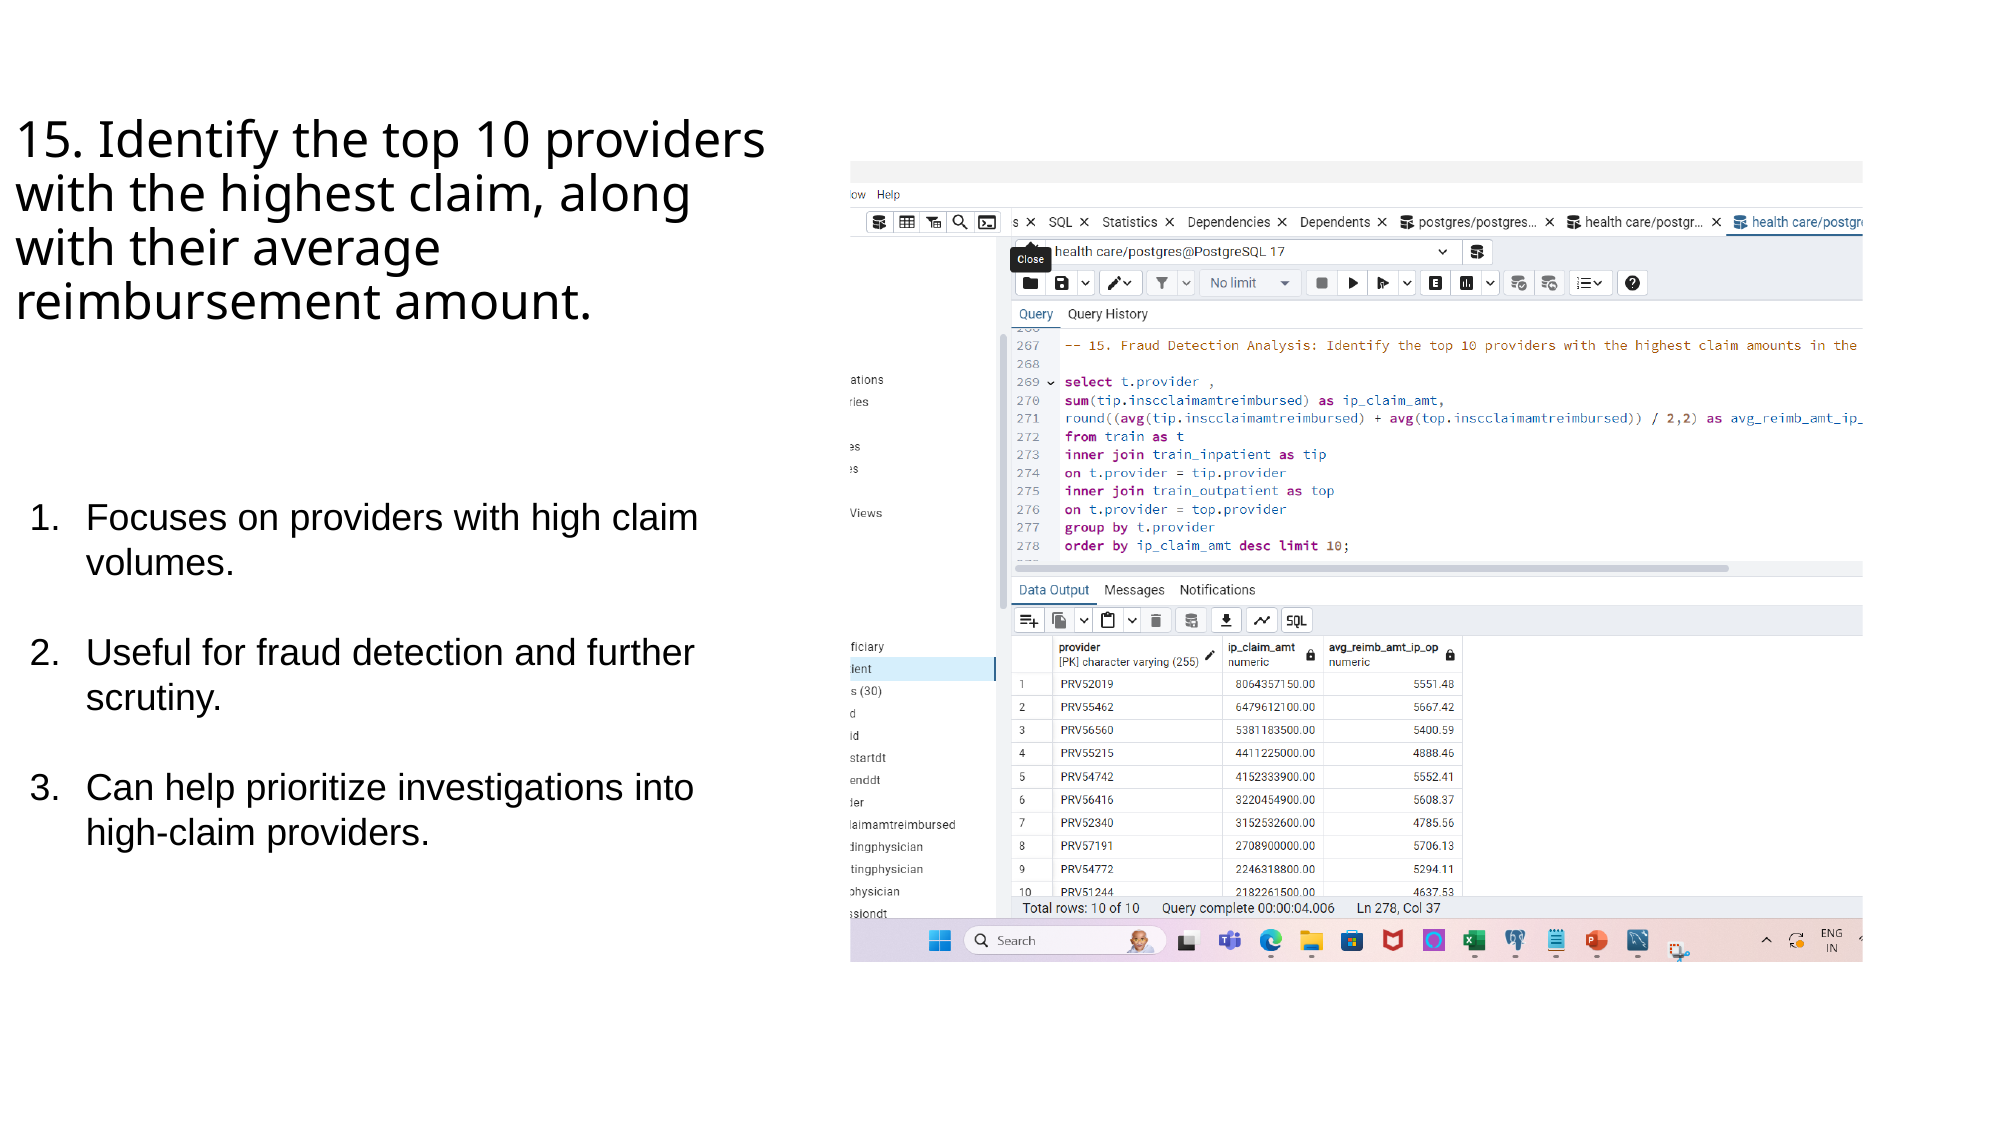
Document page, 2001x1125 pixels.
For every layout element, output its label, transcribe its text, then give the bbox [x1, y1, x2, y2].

list Focuses on providers with high claim volumes. Useful for fraud detection and further scrutiny. Can help prioritize investigations into high-claim providers. [14, 323, 783, 977]
picture [850, 161, 1863, 962]
title 15. Identify the top 10 providers with the highest claim, along with their average reimbursement amount. [0, 75, 783, 338]
